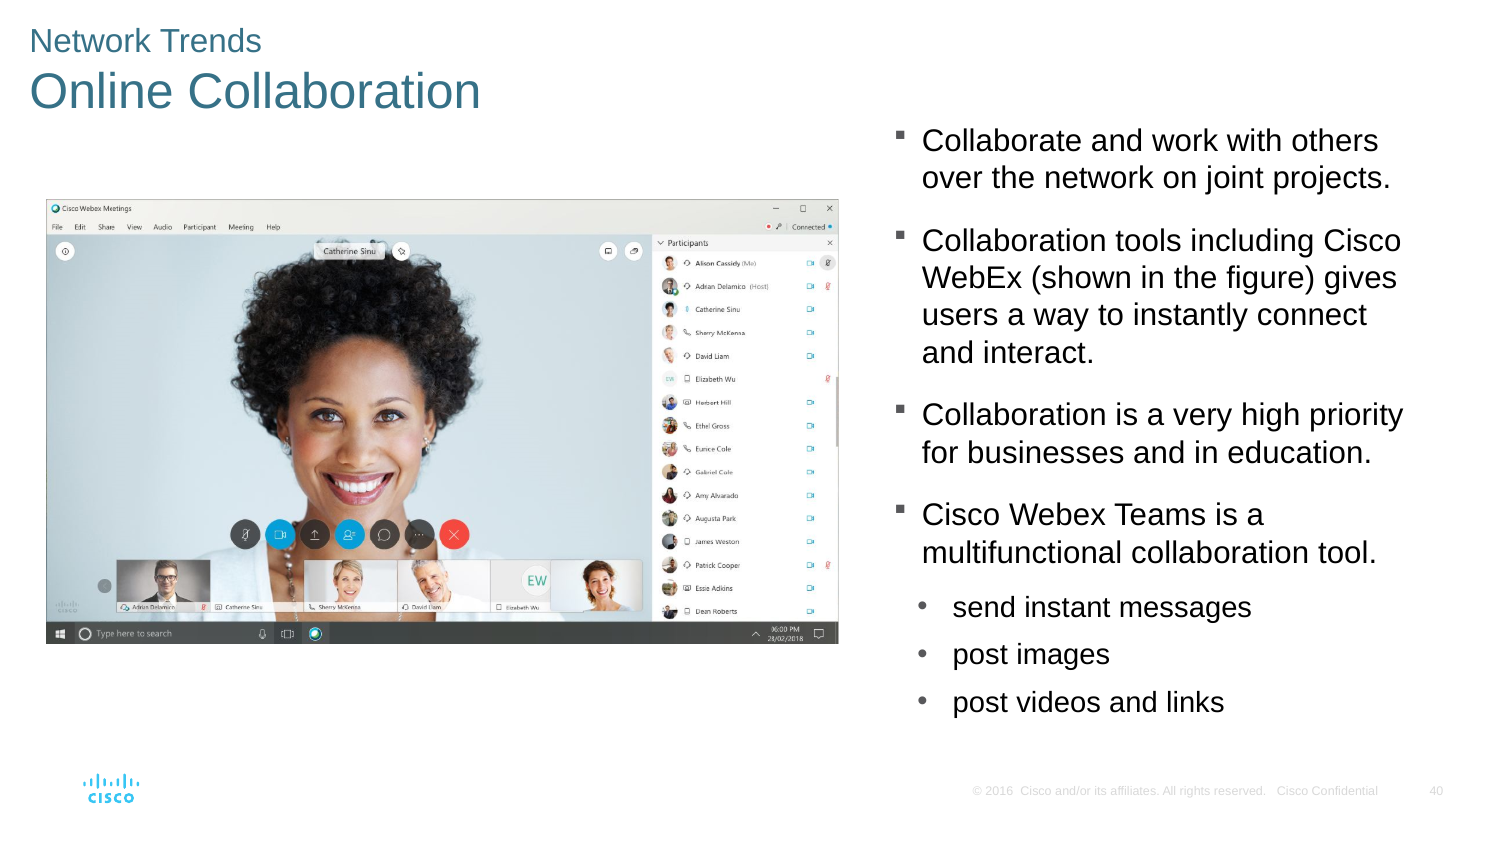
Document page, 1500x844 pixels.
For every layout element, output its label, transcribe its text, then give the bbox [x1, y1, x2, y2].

list Collaborate and work with others over the network on joint projects. Collaboration tools including Cisco WebEx (shown in the figure) gives users a way to instantly connect and interact. Collaboration is a very high priority for businesses and in education. Cisco Webex Teams is a multifunctional collaboration tool. send instant messages post images post videos and links [878, 112, 1458, 729]
picture [44, 196, 839, 644]
title Network Trends Online Collaboration [14, 6, 772, 131]
